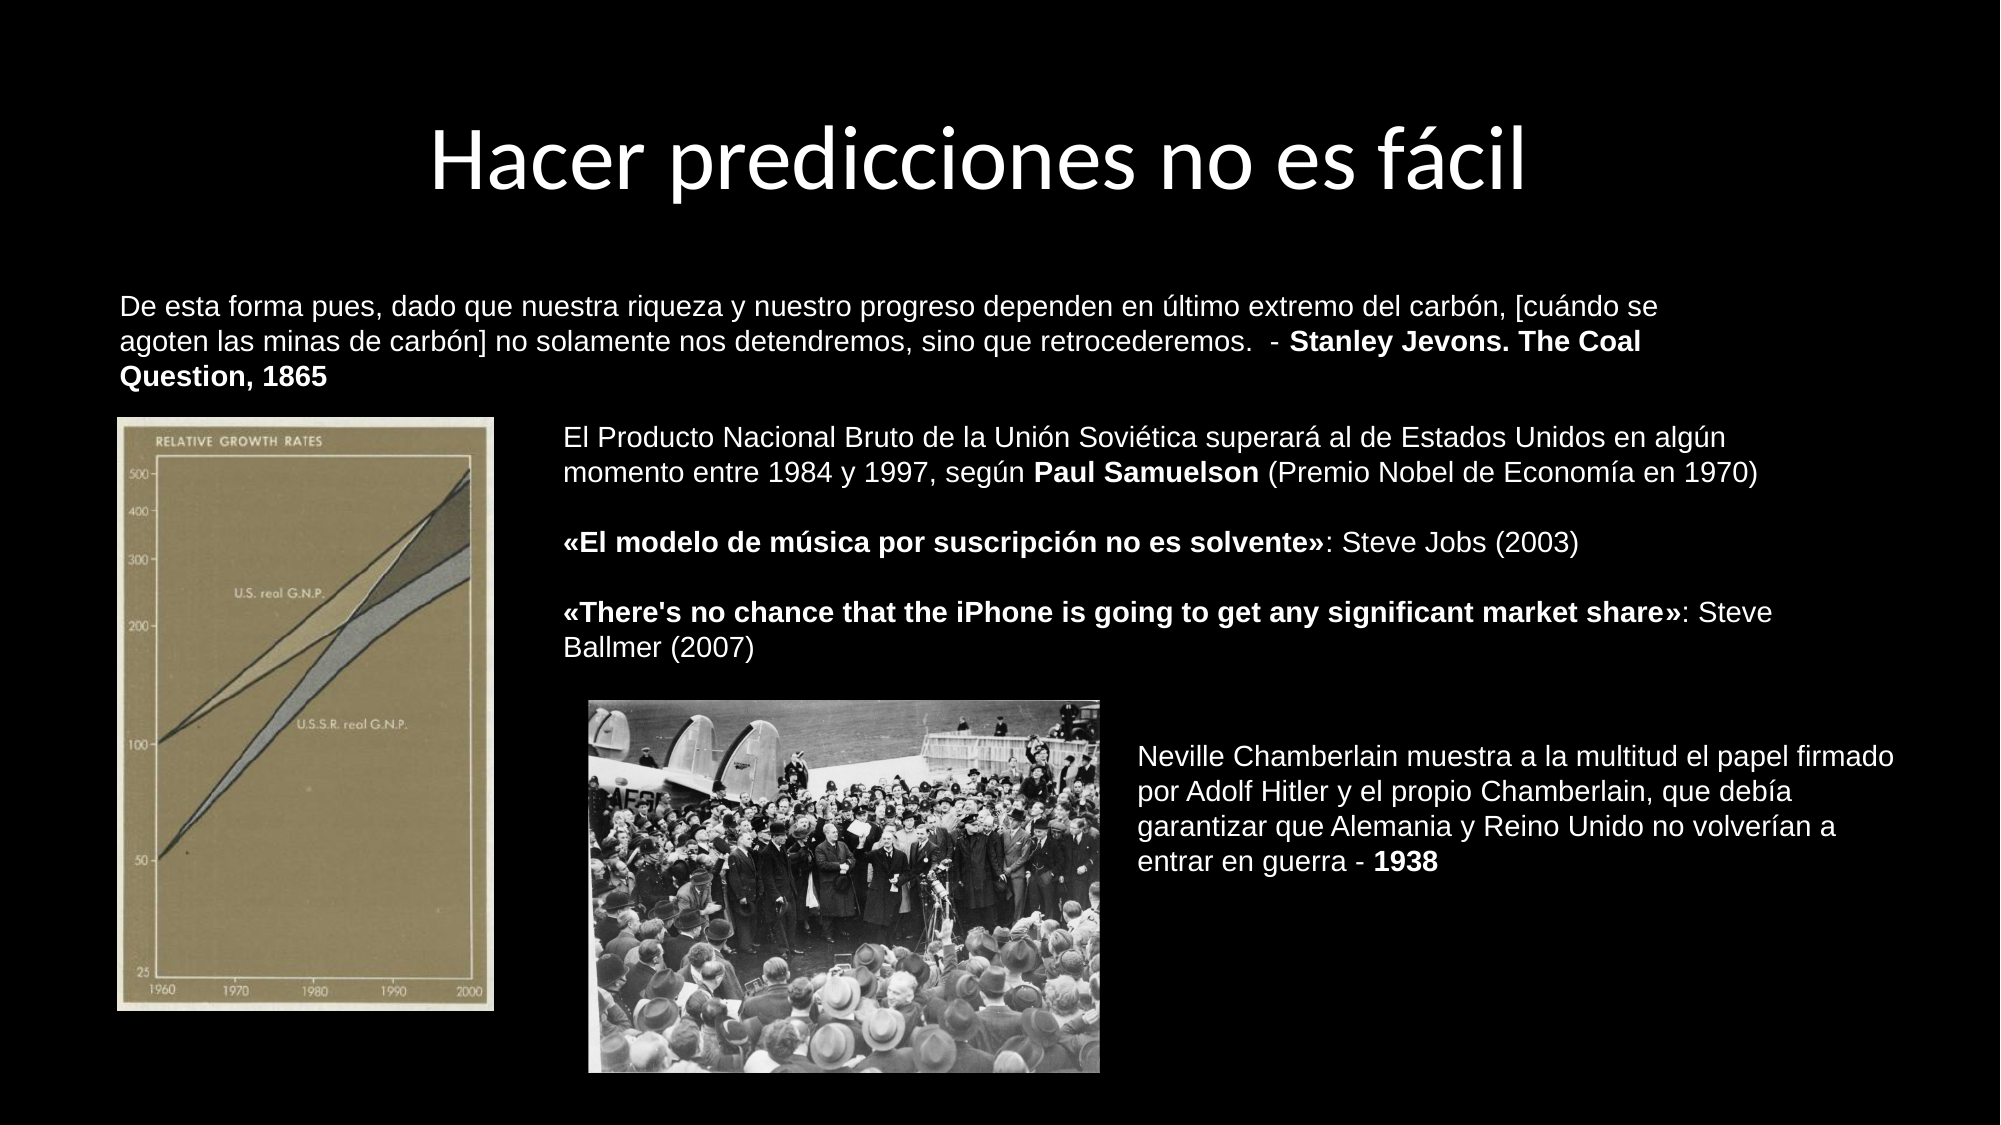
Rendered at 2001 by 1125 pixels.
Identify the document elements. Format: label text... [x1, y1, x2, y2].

text_box Hacer predicciones no es fácil [117, 50, 1843, 269]
text_box Neville Chamberlain muestra a la multitud el papel firmado por Adolf Hitler y el propio Chamberlain, que debía garantizar que Alemania y Reino Unido no volverían a entrar en guerra - 1938 [1122, 730, 1934, 885]
picture [588, 700, 1101, 1074]
text_box De esta forma pues, dado que nuestra riqueza y nuestro progreso dependen en último extremo del carbón, [cuándo se agoten las minas de carbón] no solamente nos detendremos, sino que retrocederemos. - Stanley Jevons. The Coal Question, 1865 [104, 279, 1765, 470]
picture [117, 417, 494, 1011]
text_box El Producto Nacional Bruto de la Unión Soviética superará al de Estados Unidos en algún momento entre 1984 y 1997, según Paul Samuelson (Premio Nobel de Economía en 1970) «El modelo de música por suscripción no es solvente»: Steve Jobs (2003) «There's no chance that the iPhone is going to get any significant market share»: Steve Ballmer (2007) [548, 410, 1855, 741]
